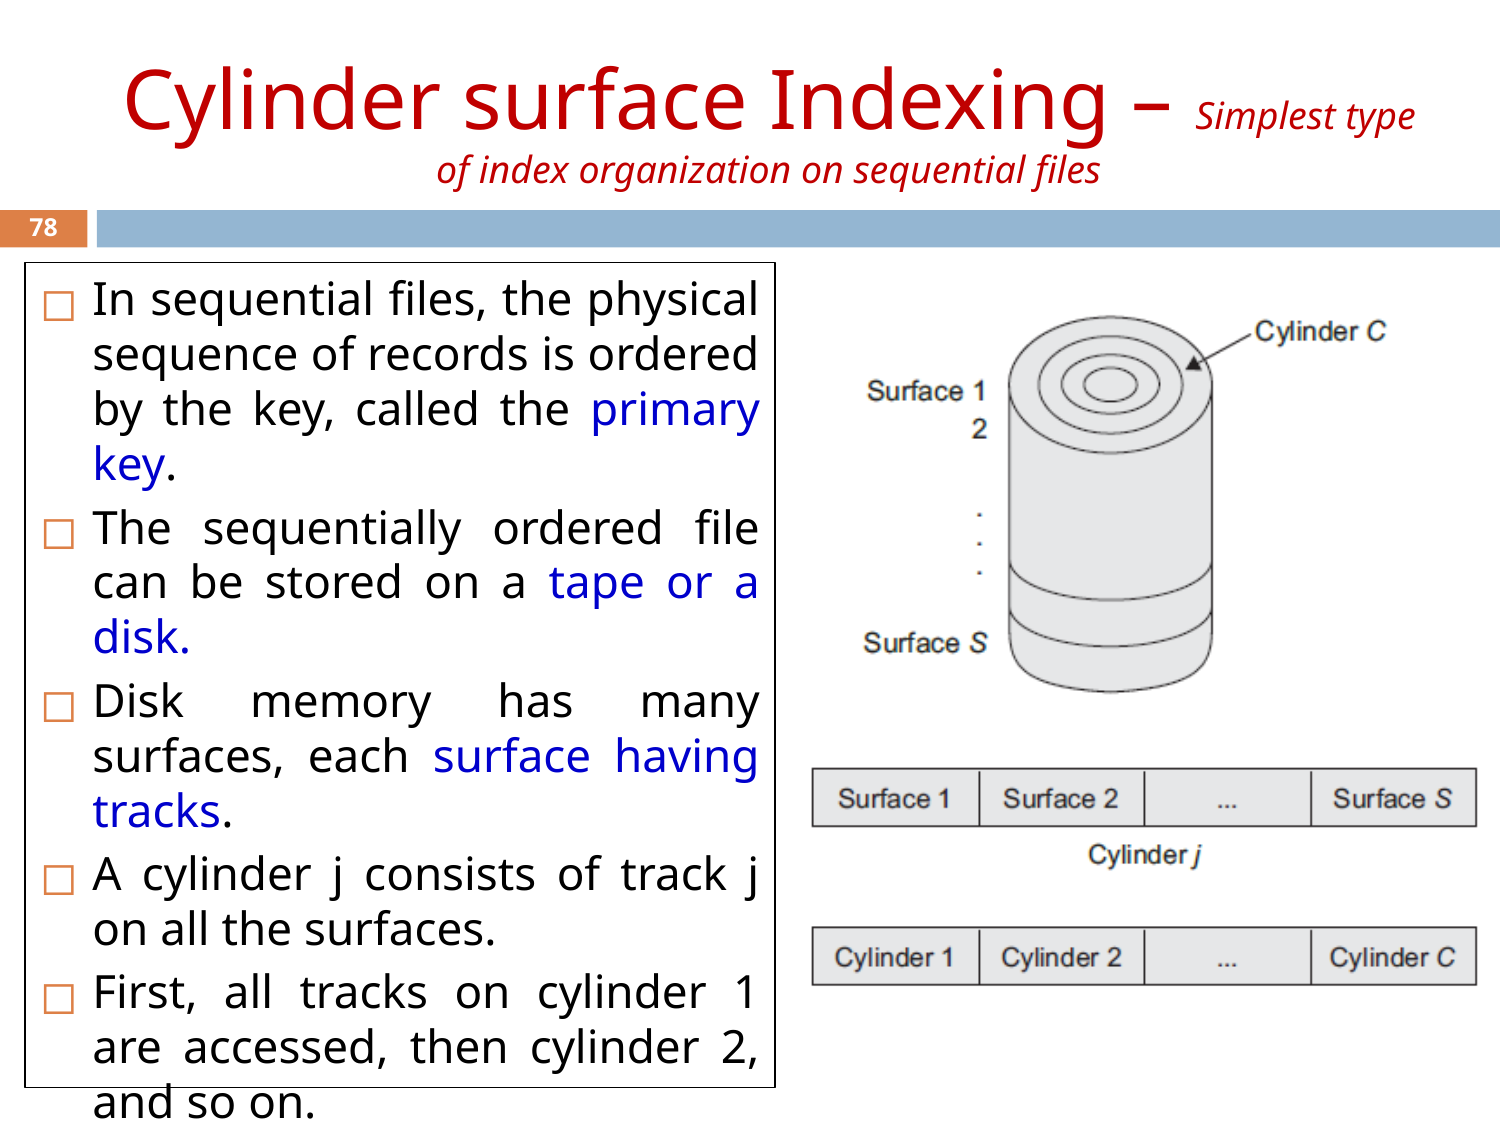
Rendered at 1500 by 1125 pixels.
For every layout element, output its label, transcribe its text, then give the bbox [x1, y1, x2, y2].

list In sequential files, the physical sequence of records is ordered by the key, called the primary key. The sequentially ordered file can be stored on a tape or a disk. Disk memory has many surfaces, each surface having tracks. A cylinder j consists of track j on all the surfaces. First, all tracks on cylinder 1 are accessed, then cylinder 2, and so on. The read/write heads are moved one cylinder at a time. [24, 262, 775, 1088]
title Cylinder surface Indexing – Simplest type of index organization on sequential files [100, 37, 1438, 200]
picture [849, 274, 1400, 701]
slide_number 78 [0, 208, 88, 249]
picture [799, 749, 1493, 1001]
